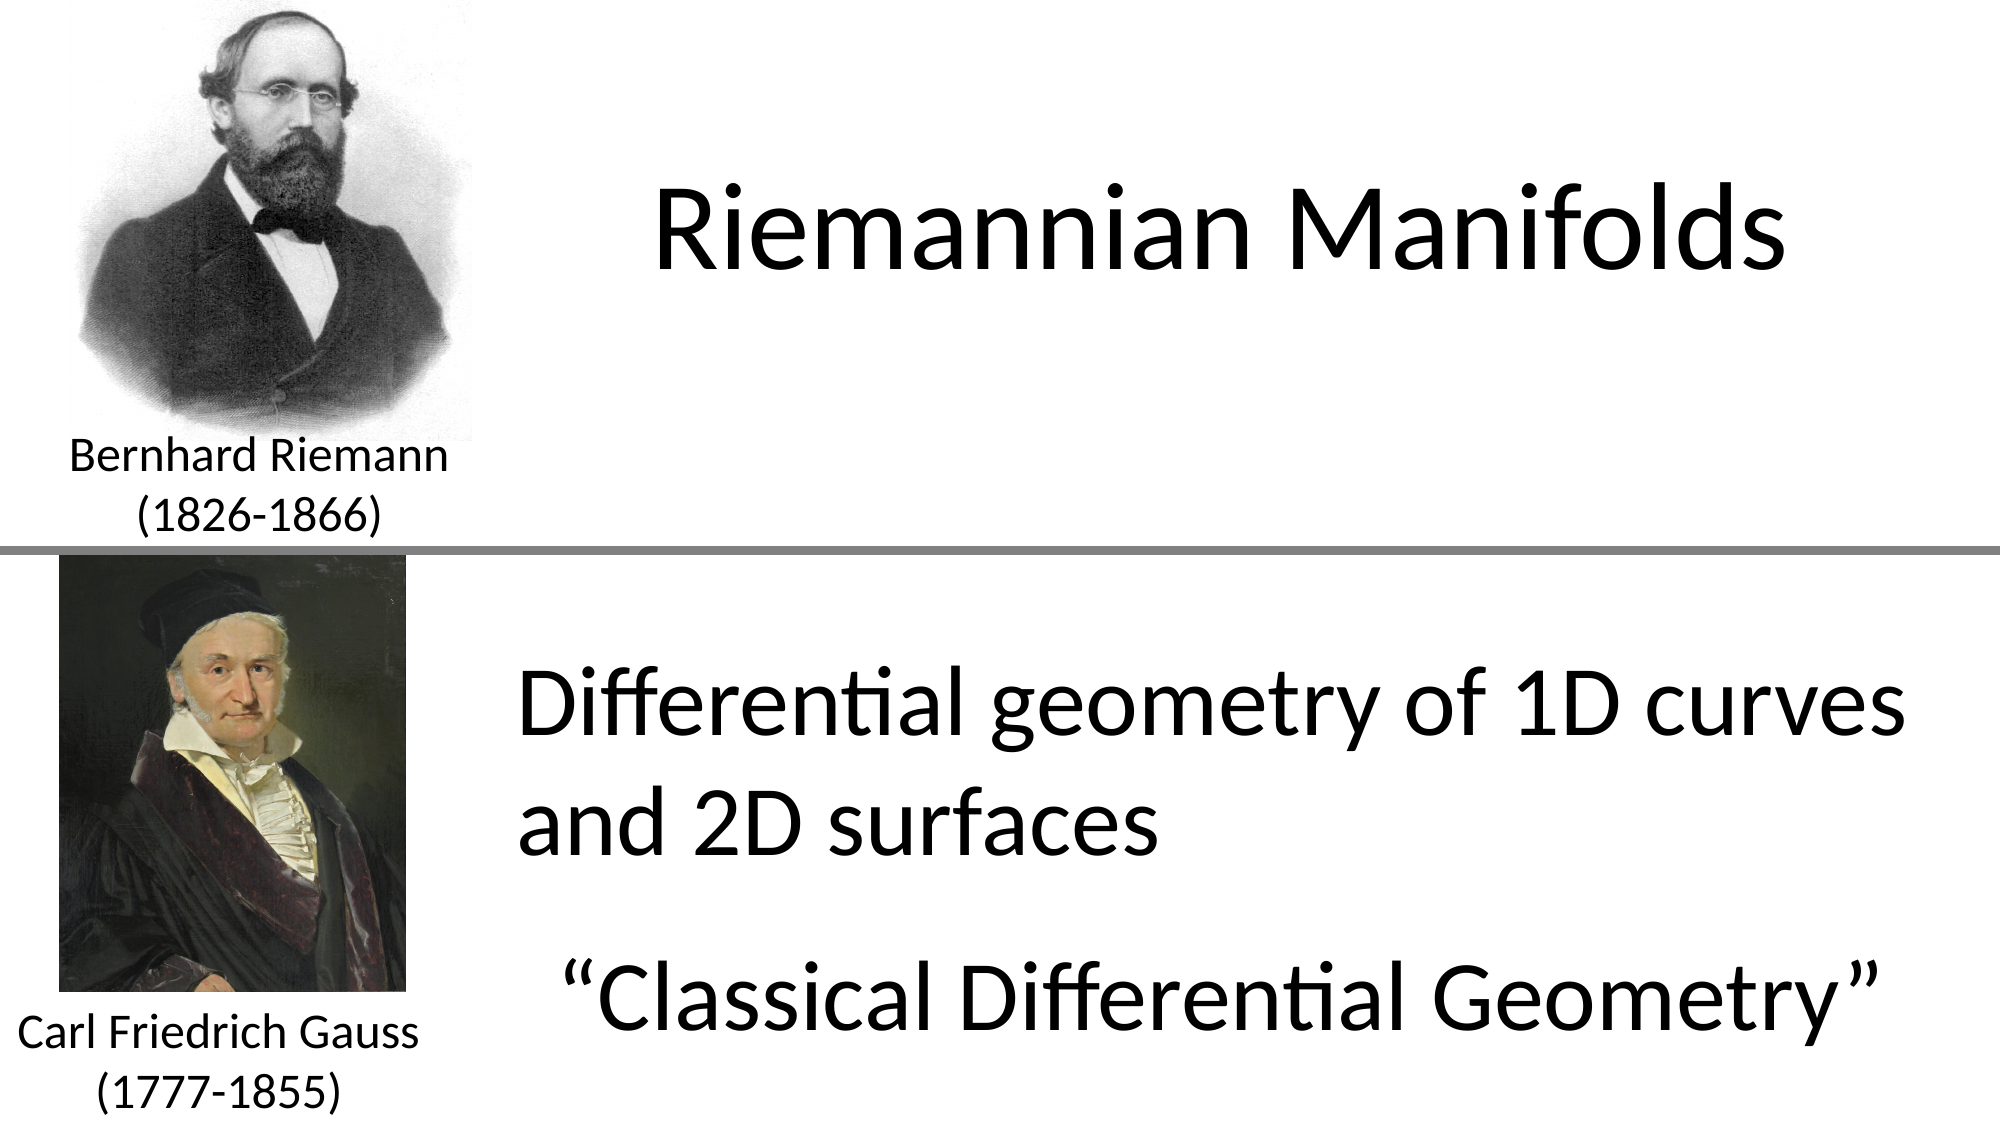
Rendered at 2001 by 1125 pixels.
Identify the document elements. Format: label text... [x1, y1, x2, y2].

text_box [0, 551, 462, 1125]
text_box “Classical Differential Geometry” [538, 923, 1904, 1059]
text_box Riemannian Manifolds [593, 137, 1849, 302]
text_box Differential geometry of 1D curves and 2D surfaces [501, 627, 1941, 883]
picture [67, 0, 472, 441]
text_box Bernhard Riemann (1826-1866) [16, 414, 502, 546]
